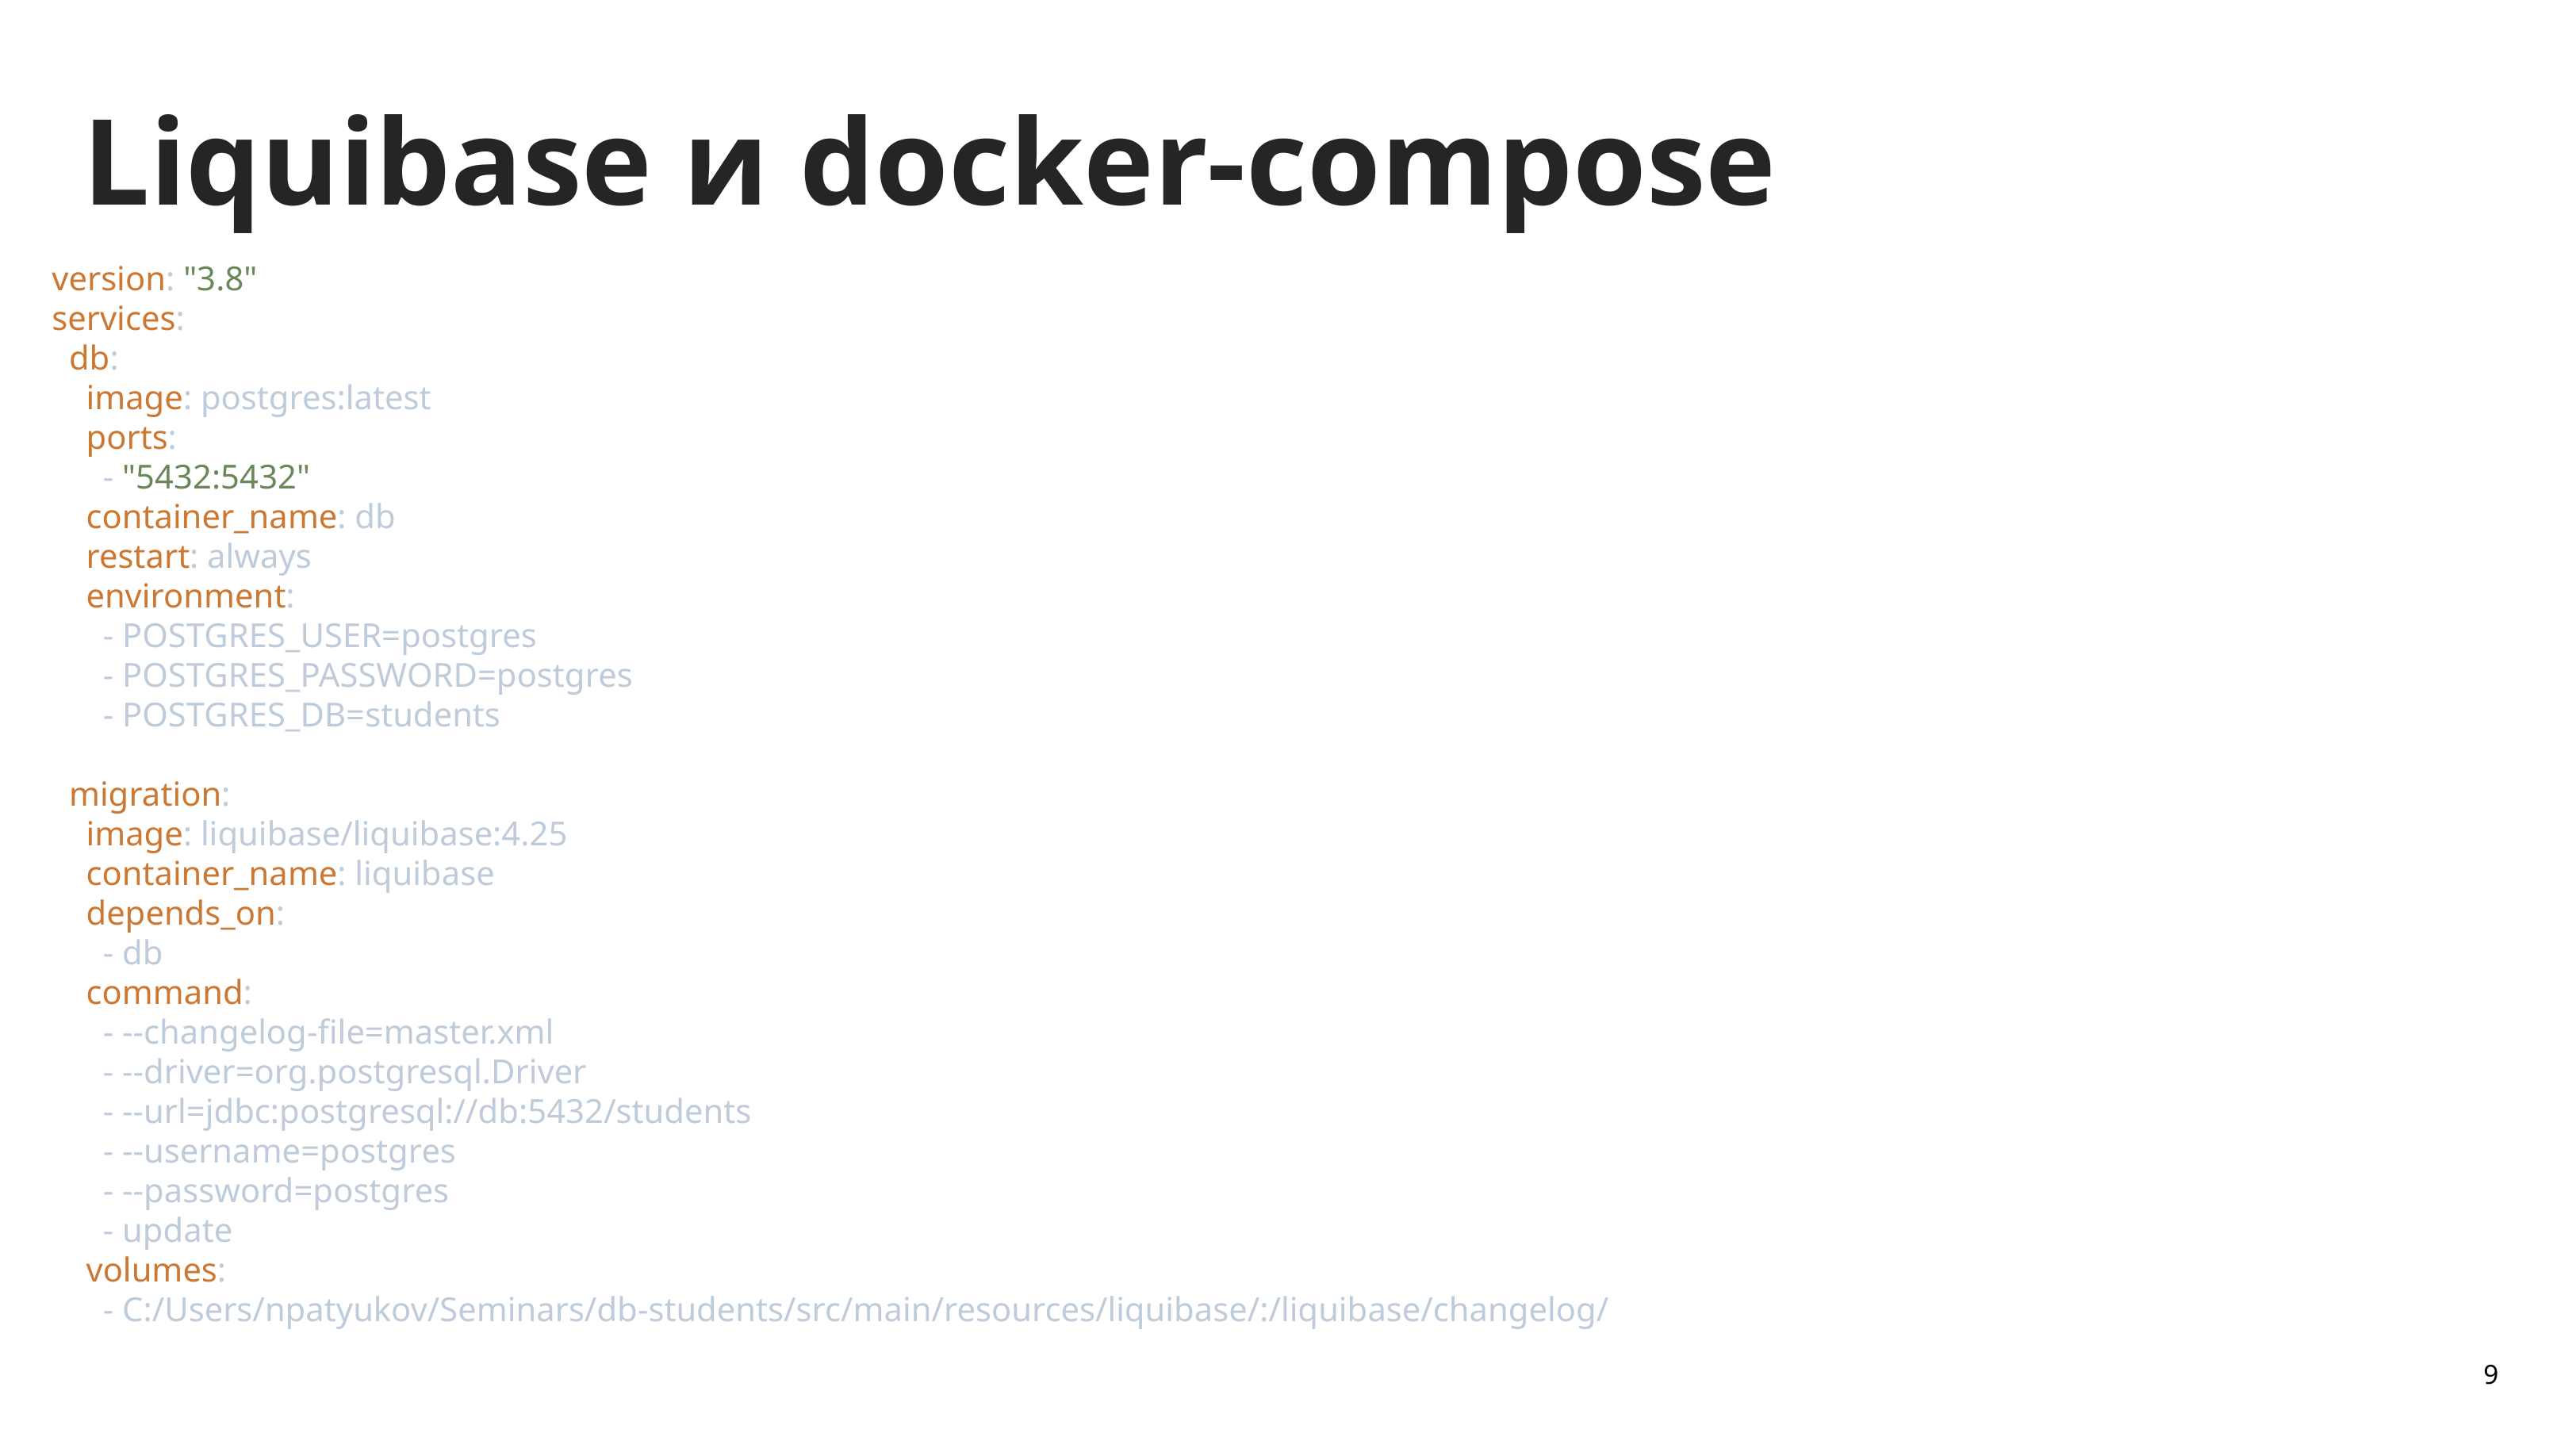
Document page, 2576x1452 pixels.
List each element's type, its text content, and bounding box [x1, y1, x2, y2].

text_box version: "3.8" services: db: image: postgres:latest ports: - "5432:5432" container_name: db restart: always environment: - POSTGRES_USER=postgres - POSTGRES_PASSWORD=postgres - POSTGRES_DB=students migration: image: liquibase/liquibase:4.25 container_name: liquibase depends_on: - db command: - --changelog-file=master.xml - --driver=org.postgresql.Driver - --url=jdbc:postgresql://db:5432/students - --username=postgres - --password=postgres - update volumes: - C:/Users/npatyukov/Seminars/db-students/src/main/resources/liquibase/:/liquibase/changelog/ [40, 251, 1622, 1374]
slide_number 9 [2409, 1348, 2510, 1404]
text_box Liquibase и docker-compose [71, 72, 2290, 235]
